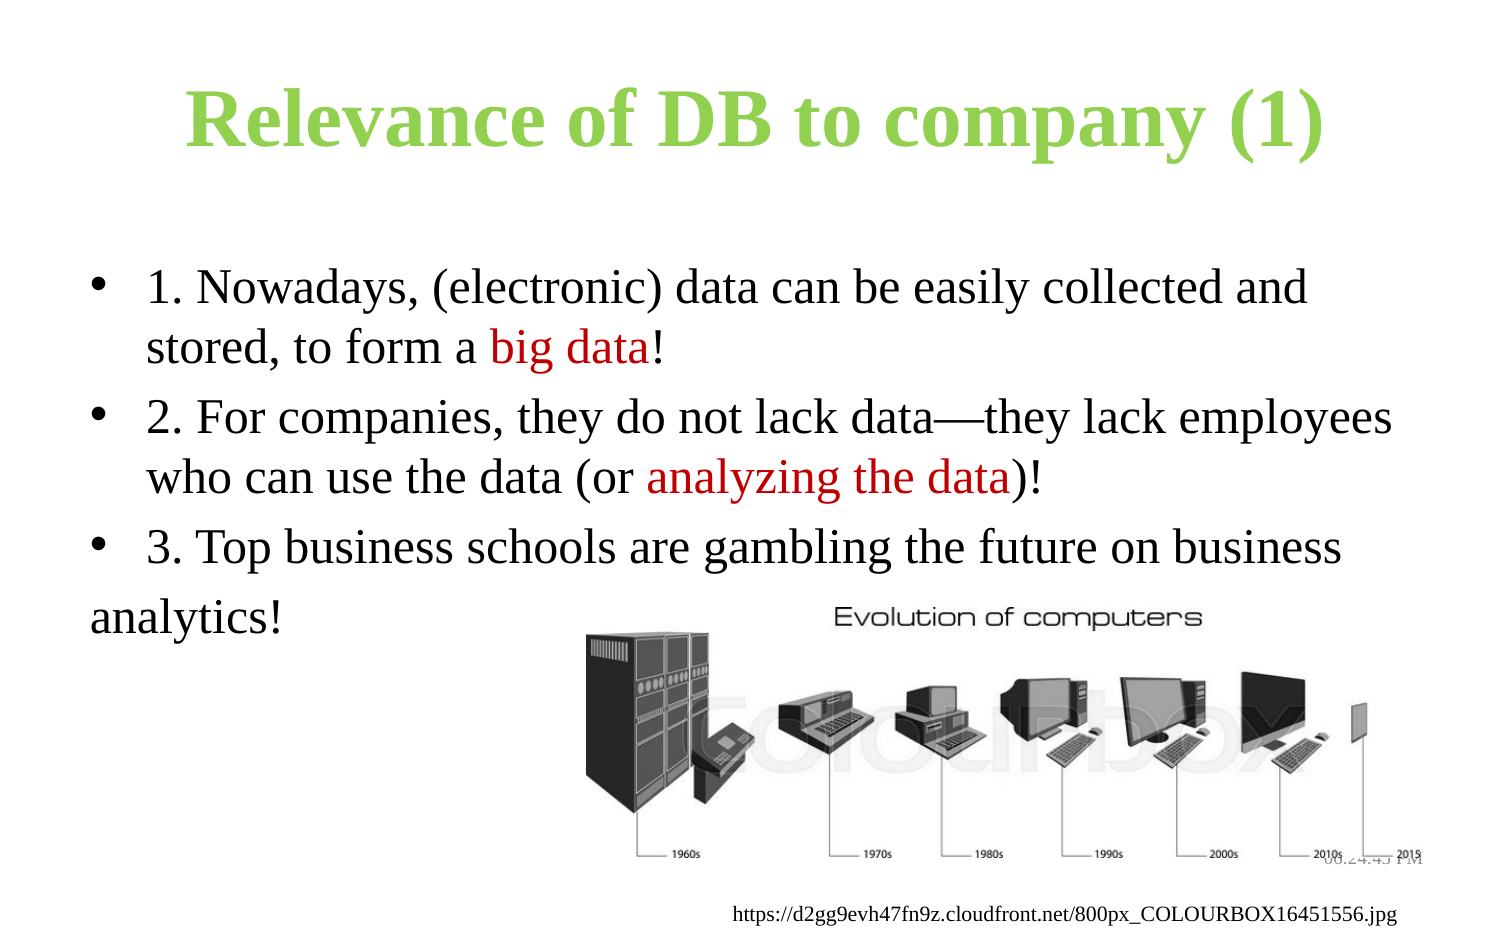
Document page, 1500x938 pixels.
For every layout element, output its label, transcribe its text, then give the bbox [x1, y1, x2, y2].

list 1. Nowadays, (electronic) data can be easily collected and stored, to form a big data! 2. For companies, they do not lack data—they lack employees who can use the data (or analyzing the data)! 3. Top business schools are gambling the future on business analytics! [75, 246, 1425, 845]
picture [586, 606, 1420, 858]
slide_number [829, 859, 1424, 871]
title Relevance of DB to company (1) [53, 55, 1459, 198]
text_box https://d2gg9evh47fn9z.cloudfront.net/800px_COLOURBOX16451556.jpg [702, 891, 1429, 933]
